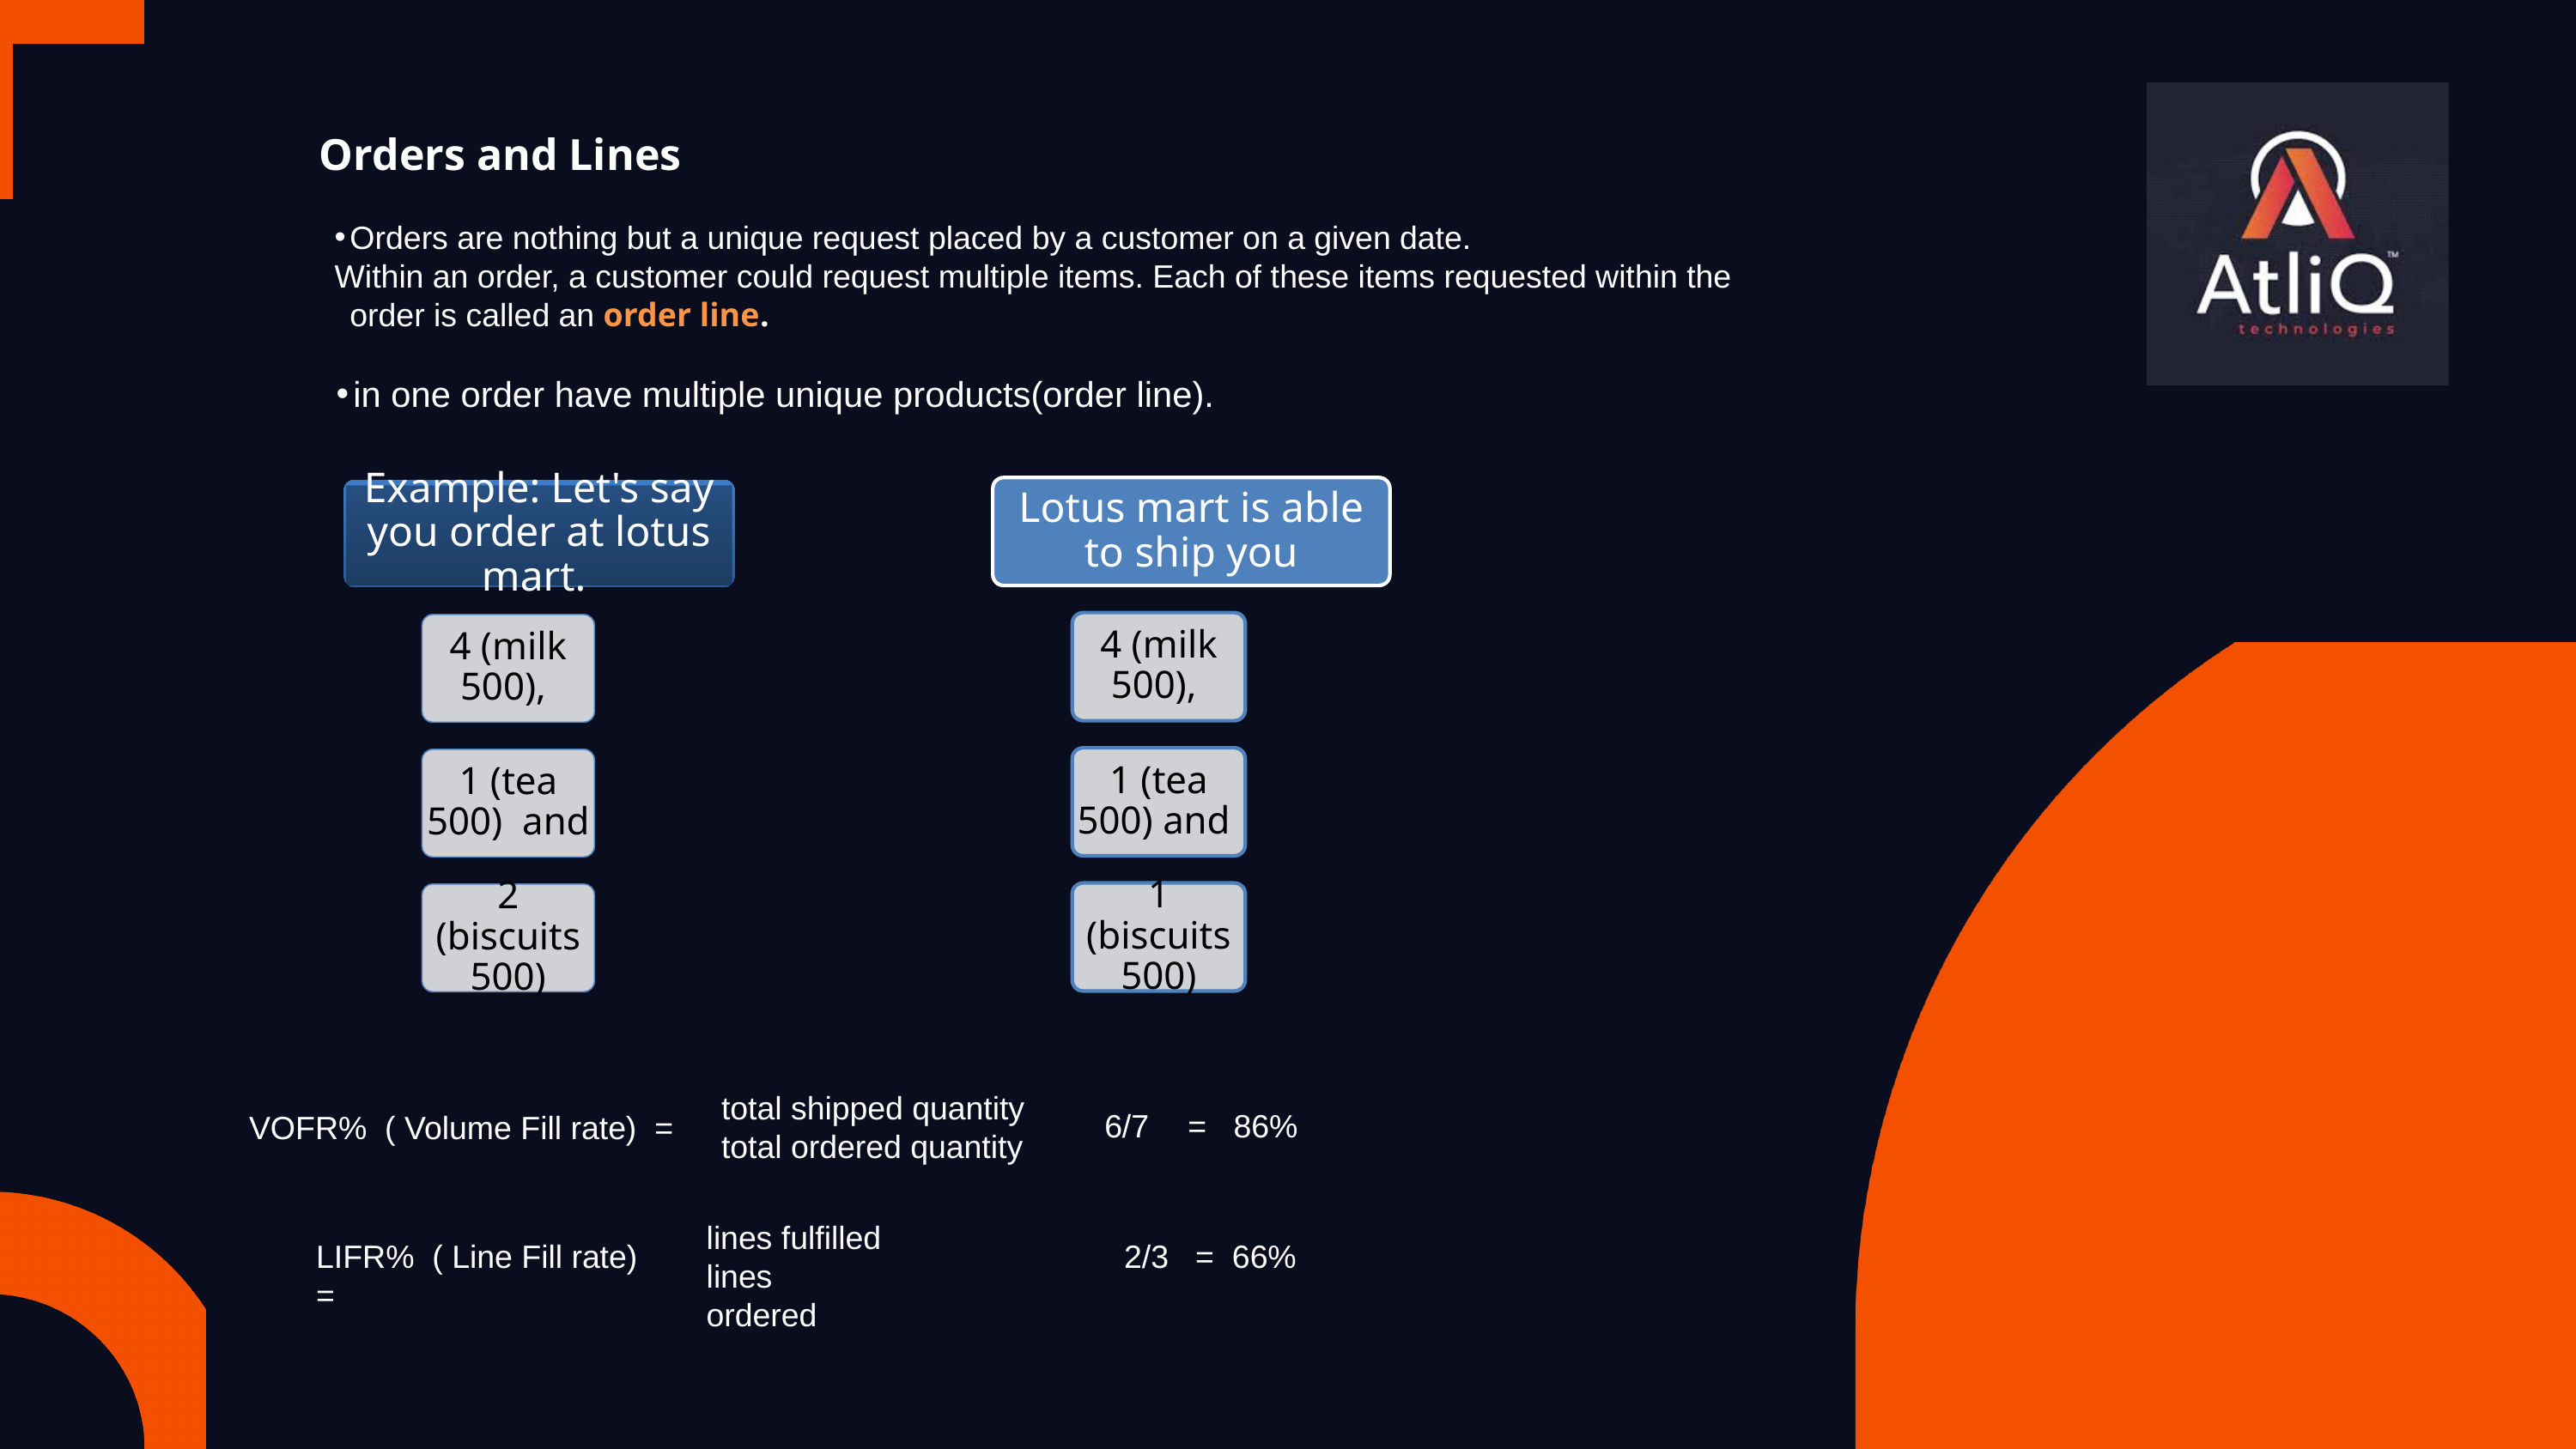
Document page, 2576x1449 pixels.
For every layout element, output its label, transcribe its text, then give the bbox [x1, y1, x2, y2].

text_box VOFR% ( Volume Fill rate) = [248, 1106, 681, 1146]
text_box 6/7 [1104, 1105, 1157, 1144]
text_box [0, 1191, 206, 1449]
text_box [343, 479, 735, 484]
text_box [424, 886, 592, 990]
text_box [2146, 82, 2449, 385]
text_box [421, 882, 596, 890]
text_box total shipped quantity total ordered quantity [721, 1088, 1065, 1166]
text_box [424, 616, 592, 720]
text_box [1855, 642, 2576, 1449]
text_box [421, 748, 596, 755]
text_box Orders and Lines Orders are nothing but a unique request placed by a customer on a given date. Within an order, a customer could request multiple items. Each of these items requested within the order is called an order line. in one order have multiple unique products(order line). [319, 127, 1810, 454]
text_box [993, 478, 1389, 585]
text_box = 86% [1188, 1105, 1308, 1144]
text_box [0, 0, 144, 199]
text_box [1070, 610, 1248, 617]
text_box = 66% [1195, 1236, 1306, 1276]
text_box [1070, 745, 1248, 752]
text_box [424, 751, 592, 855]
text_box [1073, 749, 1244, 855]
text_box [1073, 614, 1244, 720]
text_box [421, 613, 596, 621]
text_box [1070, 881, 1248, 887]
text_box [345, 482, 732, 585]
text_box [1073, 883, 1244, 991]
text_box lines fulfilled lines ordered [706, 1216, 891, 1333]
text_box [990, 475, 1392, 483]
text_box 2/3 [1124, 1236, 1176, 1276]
text_box LIFR% ( Line Fill rate) = [316, 1236, 674, 1314]
